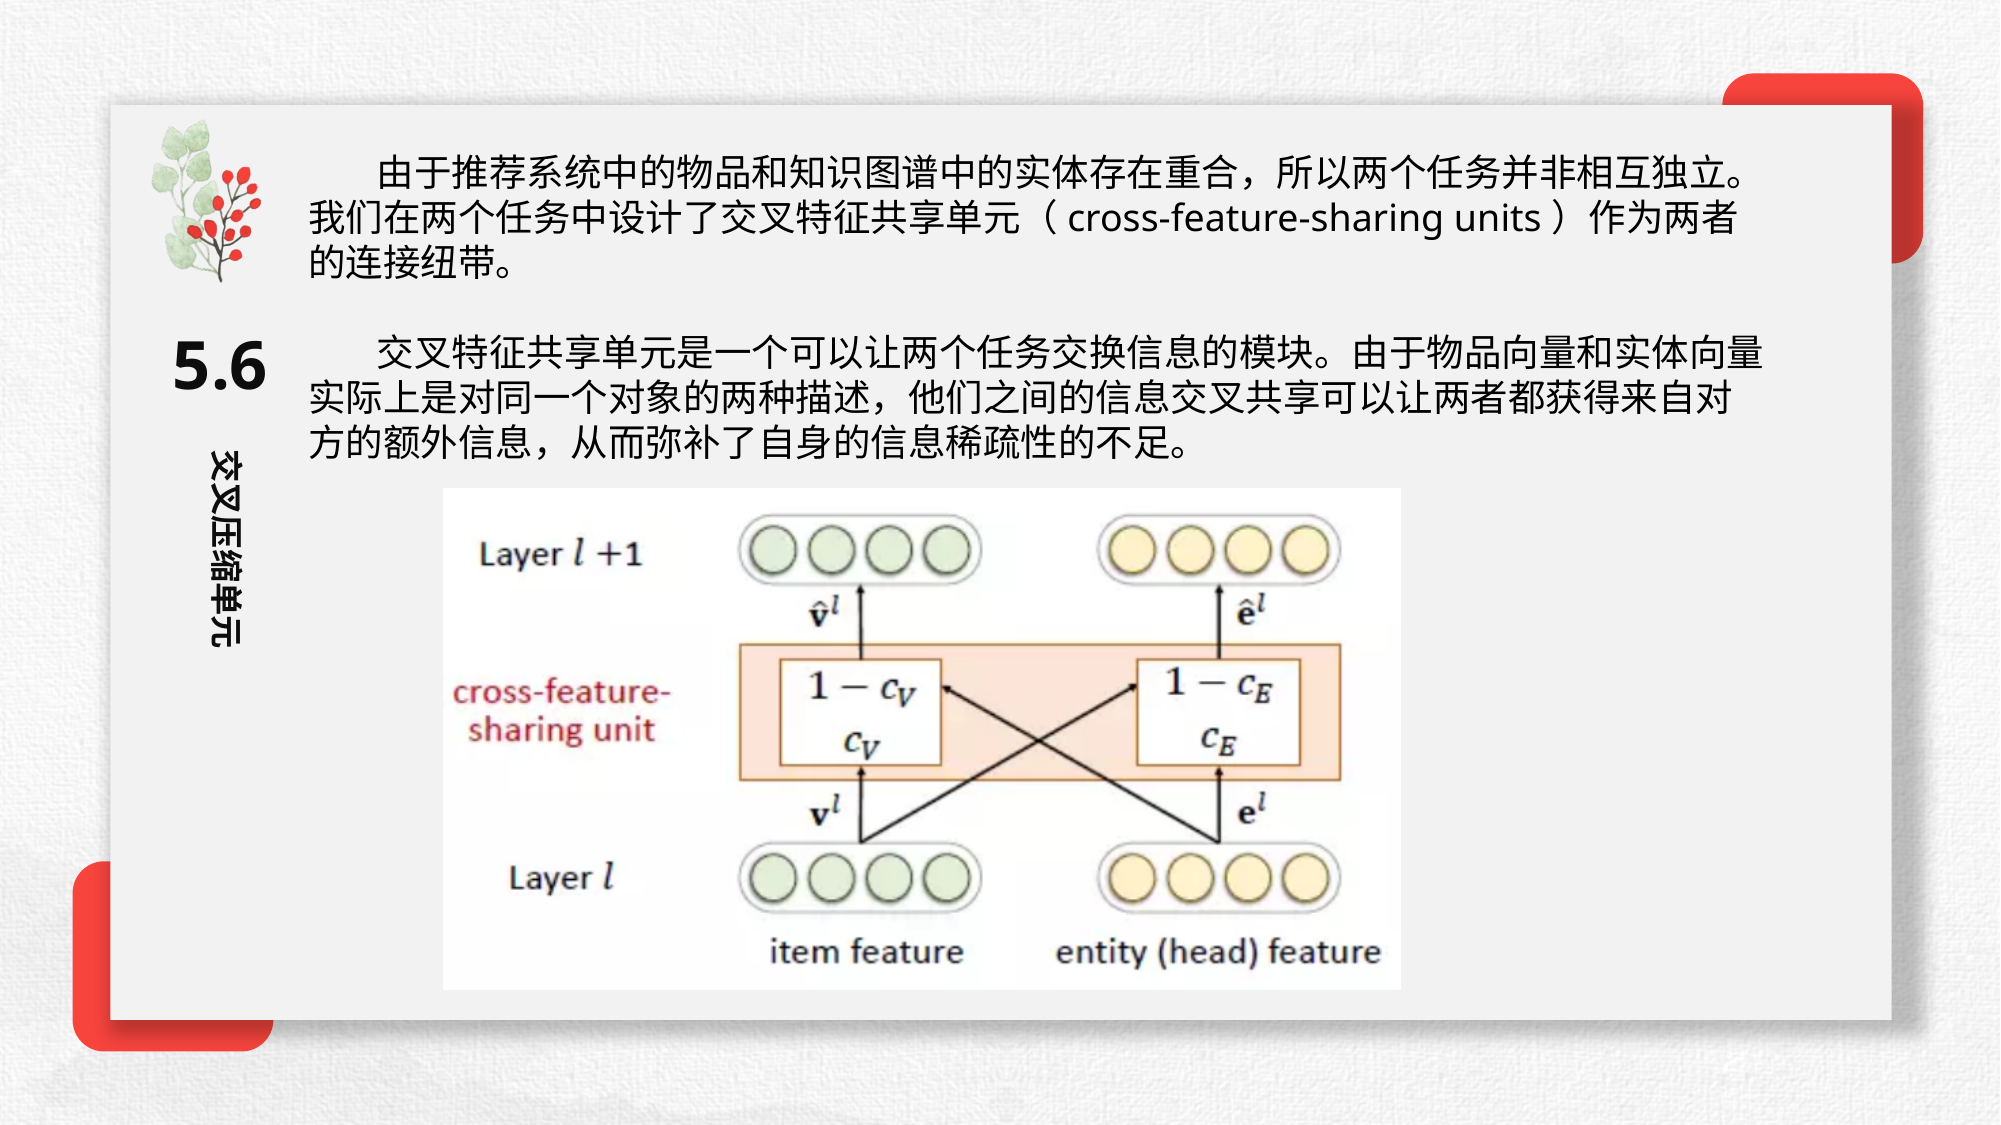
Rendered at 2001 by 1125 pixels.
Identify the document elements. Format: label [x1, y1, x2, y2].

text_box [71, 125, 311, 316]
text_box [72, 73, 1924, 1052]
picture [0, 0, 2000, 1125]
